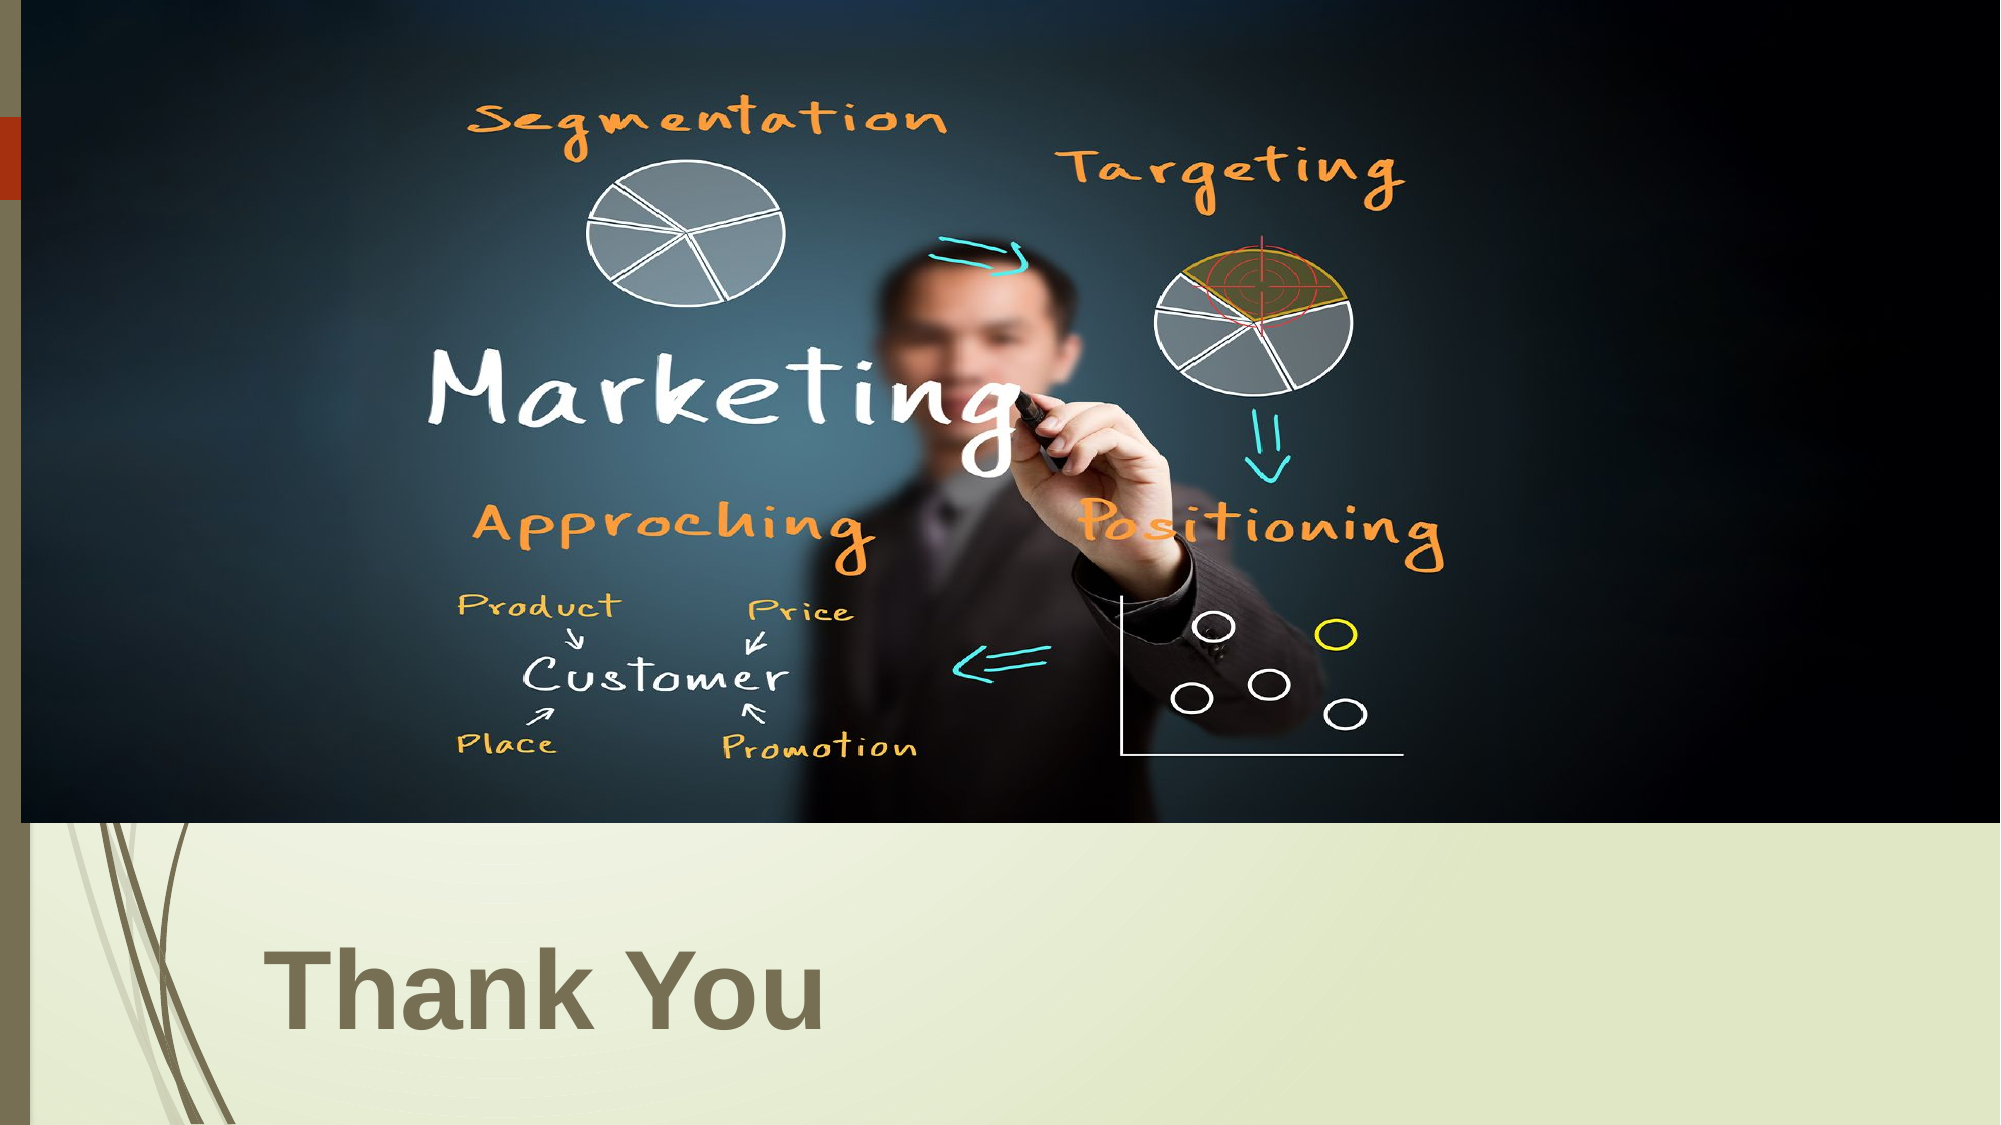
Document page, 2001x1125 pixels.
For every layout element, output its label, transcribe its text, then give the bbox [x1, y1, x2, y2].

picture [21, 0, 2000, 824]
text_box Thank You [248, 910, 962, 1060]
